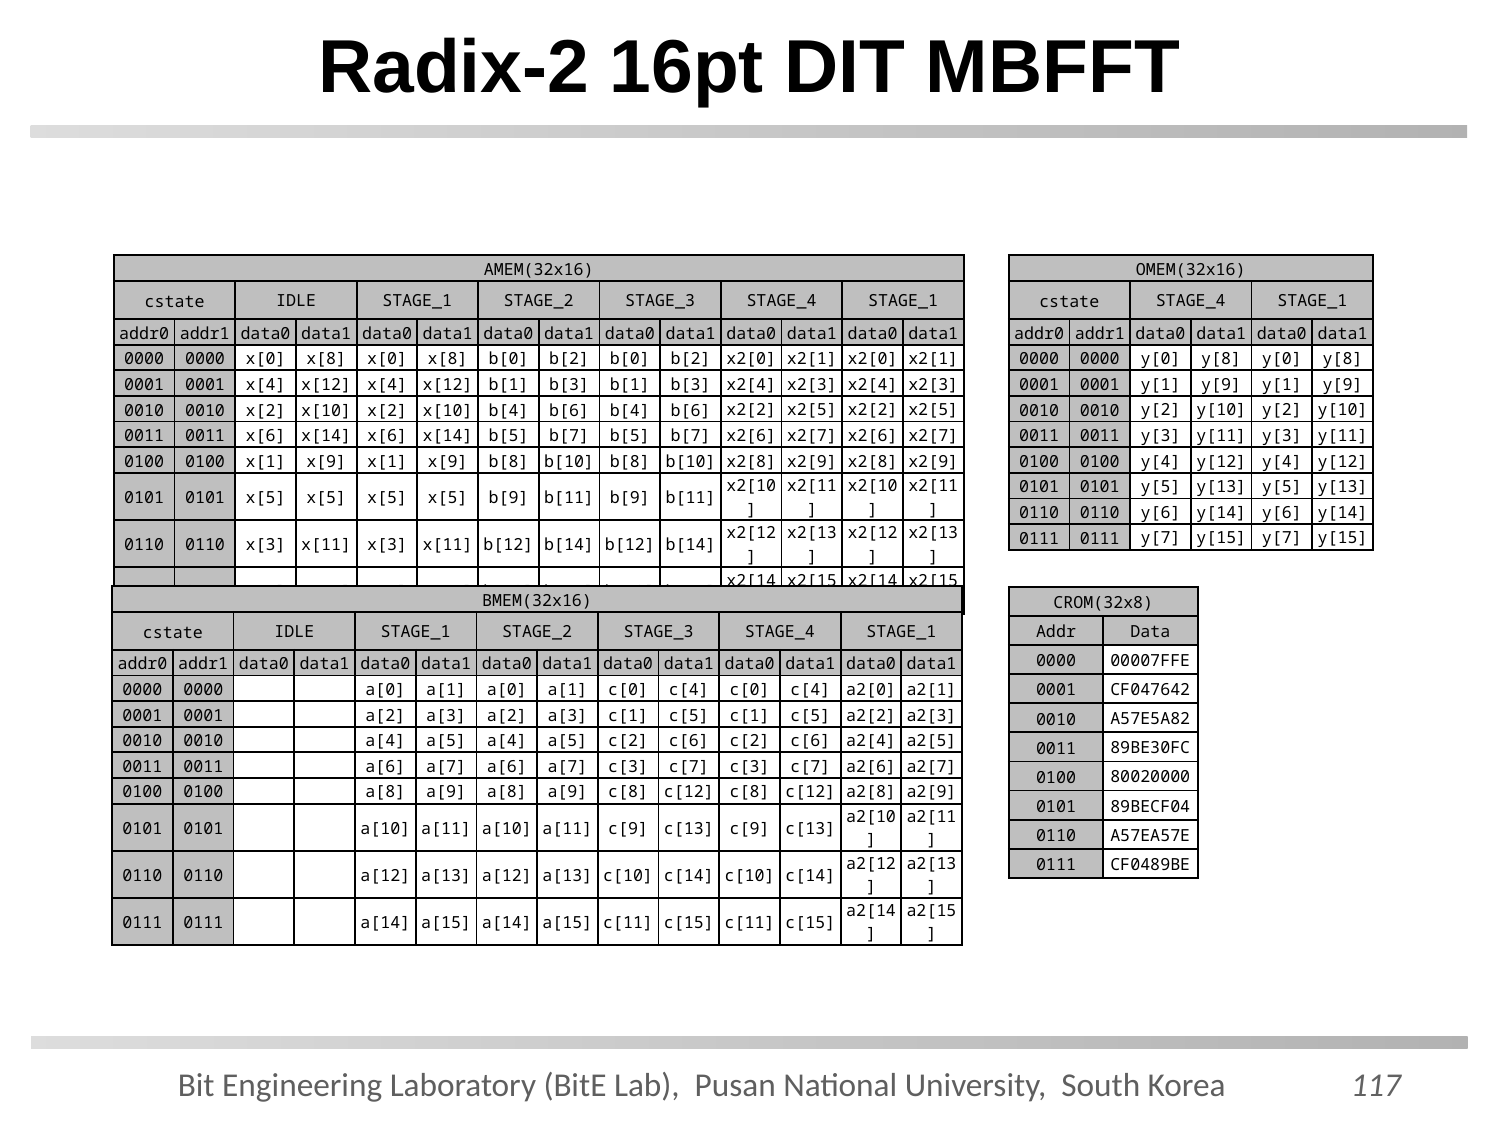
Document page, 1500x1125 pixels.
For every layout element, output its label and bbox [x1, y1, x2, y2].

table_cell [842, 702, 900, 726]
table_cell [661, 320, 720, 344]
table_cell [782, 346, 841, 369]
table_cell [1252, 346, 1311, 369]
table_cell [661, 371, 720, 395]
table_cell [720, 899, 779, 944]
table_cell [1313, 499, 1372, 523]
table_cell [842, 779, 900, 803]
table_cell [1010, 821, 1102, 848]
table_cell [781, 779, 840, 803]
table_cell [842, 613, 961, 649]
table_cell [1010, 422, 1069, 446]
table_cell [661, 521, 720, 566]
table_cell [234, 805, 293, 850]
table_cell [358, 320, 416, 344]
table_cell [295, 676, 354, 700]
table_cell [477, 852, 536, 897]
table_cell [782, 422, 841, 446]
table_cell [297, 371, 356, 395]
table_cell [720, 779, 779, 803]
table_cell [1010, 371, 1069, 395]
table_cell [720, 651, 779, 675]
table_cell [297, 397, 356, 421]
table_cell [1252, 371, 1311, 395]
table_cell [600, 397, 659, 421]
table_cell [356, 753, 415, 777]
table_cell [418, 474, 477, 519]
table_cell [418, 346, 477, 369]
table_cell [1252, 499, 1311, 523]
table_cell [540, 371, 599, 395]
table_cell [115, 346, 174, 369]
table_cell [1313, 346, 1372, 369]
table_cell [1010, 762, 1102, 790]
table_cell [356, 899, 415, 944]
table_cell [599, 753, 658, 777]
table_cell [236, 282, 356, 318]
table_cell [781, 676, 840, 700]
table_cell [1252, 282, 1372, 318]
table_cell [1010, 733, 1102, 761]
table_cell [236, 474, 295, 519]
table_cell [540, 568, 599, 585]
table_cell [113, 702, 172, 726]
table_cell [297, 346, 356, 369]
table_cell [781, 805, 840, 850]
table_cell [234, 753, 293, 777]
table_cell [236, 568, 295, 585]
table_cell [1252, 448, 1311, 472]
table_cell [659, 753, 718, 777]
table_cell [1010, 282, 1129, 318]
table_cell [115, 422, 174, 446]
table_cell [540, 474, 599, 519]
table_cell [540, 448, 599, 472]
table_cell [902, 805, 961, 850]
table_cell [1010, 346, 1069, 369]
table_cell [538, 899, 597, 944]
table_cell [175, 422, 234, 446]
table_cell [113, 805, 172, 850]
title [49, 4, 1450, 121]
table_cell [599, 651, 658, 675]
table_cell [1313, 422, 1372, 446]
table_cell [356, 702, 415, 726]
table_cell [477, 779, 536, 803]
table_cell [540, 422, 599, 446]
table_cell [234, 613, 354, 649]
table_cell [600, 282, 720, 318]
table_cell [1070, 474, 1129, 498]
table_cell [356, 676, 415, 700]
table_cell [1252, 525, 1311, 549]
table_cell [418, 320, 477, 344]
table_cell [600, 422, 659, 446]
table_cell [174, 779, 233, 803]
table_cell [479, 422, 538, 446]
table_cell [904, 320, 963, 344]
table_cell [174, 651, 233, 675]
table_cell [477, 702, 536, 726]
table_cell [659, 702, 718, 726]
table_cell [902, 728, 961, 751]
table_cell [477, 753, 536, 777]
table_cell [720, 728, 779, 751]
table_cell [538, 852, 597, 897]
table_cell [417, 702, 476, 726]
table_cell [659, 805, 718, 850]
table_cell [599, 805, 658, 850]
table_cell [1010, 525, 1069, 549]
table_cell [661, 568, 720, 585]
table_cell [297, 568, 356, 585]
table_cell [600, 521, 659, 566]
table_cell [843, 320, 902, 344]
table_cell [1070, 499, 1129, 523]
table_cell [113, 676, 172, 700]
table_cell [1070, 320, 1129, 344]
table_cell [904, 397, 963, 421]
table_cell [479, 346, 538, 369]
table_cell [234, 676, 293, 700]
table_cell [538, 753, 597, 777]
table_cell [418, 448, 477, 472]
table_cell [295, 805, 354, 850]
table_cell [236, 448, 295, 472]
table_cell [479, 371, 538, 395]
table_cell [175, 320, 234, 344]
table_cell [358, 521, 416, 566]
table_cell [902, 899, 961, 944]
table_cell [1252, 422, 1311, 446]
table_cell [295, 753, 354, 777]
table_cell [599, 728, 658, 751]
table_cell [175, 371, 234, 395]
table_cell [722, 474, 781, 519]
table_cell [1104, 762, 1197, 790]
table_cell [1070, 397, 1129, 421]
table_cell [1192, 422, 1251, 446]
table_cell [1070, 371, 1129, 395]
table_cell [599, 613, 718, 649]
table_cell [904, 422, 963, 446]
table_cell [174, 728, 233, 751]
table_header [113, 587, 961, 611]
table_cell [722, 448, 781, 472]
table_cell [175, 397, 234, 421]
table_cell [1070, 448, 1129, 472]
table_cell [234, 651, 293, 675]
table_cell [297, 320, 356, 344]
table_cell [175, 474, 234, 519]
table_cell [538, 728, 597, 751]
table_cell [1192, 346, 1251, 369]
table_cell [356, 779, 415, 803]
table_cell [115, 474, 174, 519]
table_cell [175, 346, 234, 369]
table_cell [1131, 474, 1190, 498]
table_cell [659, 676, 718, 700]
table_cell [479, 568, 538, 585]
table_cell [902, 702, 961, 726]
table_cell [1104, 675, 1197, 702]
table_cell [358, 568, 416, 585]
table_cell [902, 852, 961, 897]
table_cell [479, 448, 538, 472]
table_cell [1010, 675, 1102, 702]
table_cell [538, 702, 597, 726]
table_cell [1252, 474, 1311, 498]
table_cell [236, 521, 295, 566]
table_cell [720, 805, 779, 850]
table_cell [904, 521, 963, 566]
table_cell [599, 899, 658, 944]
table_cell [113, 899, 172, 944]
table_cell [782, 448, 841, 472]
table_cell [356, 728, 415, 751]
table_cell [174, 676, 233, 700]
table_cell [659, 899, 718, 944]
table_cell [661, 346, 720, 369]
table_cell [722, 521, 781, 566]
table_cell [1131, 499, 1190, 523]
table_cell [781, 728, 840, 751]
table_cell [174, 899, 233, 944]
table_cell [600, 474, 659, 519]
table_cell [659, 779, 718, 803]
table_cell [234, 779, 293, 803]
table_cell [842, 728, 900, 751]
table_cell [600, 568, 659, 585]
table_cell [720, 702, 779, 726]
table_cell [843, 568, 902, 585]
table_cell [1010, 646, 1102, 673]
table_cell [418, 521, 477, 566]
table_cell [115, 521, 174, 566]
table_cell [842, 852, 900, 897]
table_cell [234, 702, 293, 726]
table_cell [782, 320, 841, 344]
table_cell [659, 852, 718, 897]
table_cell [540, 397, 599, 421]
table_cell [843, 422, 902, 446]
table_cell [722, 371, 781, 395]
table_cell [1010, 791, 1102, 819]
table_cell [236, 346, 295, 369]
table_cell [600, 320, 659, 344]
table_cell [1010, 397, 1069, 421]
table_cell [904, 474, 963, 519]
table_cell [842, 676, 900, 700]
table_cell [600, 371, 659, 395]
table_cell [417, 899, 476, 944]
table_cell [1070, 346, 1129, 369]
table_cell [297, 474, 356, 519]
table_cell [297, 448, 356, 472]
table_cell [358, 397, 416, 421]
table_cell [417, 779, 476, 803]
table_cell [782, 568, 841, 585]
table_cell [479, 282, 599, 318]
table_cell [113, 728, 172, 751]
table_cell [236, 397, 295, 421]
table_cell [356, 613, 476, 649]
table_cell [295, 779, 354, 803]
table_cell [722, 397, 781, 421]
table_cell [356, 805, 415, 850]
table_cell [358, 448, 416, 472]
table_cell [418, 371, 477, 395]
table_cell [843, 371, 902, 395]
table_cell [358, 474, 416, 519]
table_cell [1192, 320, 1251, 344]
table_cell [720, 613, 840, 649]
table_cell [842, 805, 900, 850]
table_cell [781, 753, 840, 777]
table_cell [358, 346, 416, 369]
table_cell [115, 282, 234, 318]
table_cell [234, 728, 293, 751]
table_cell [843, 521, 902, 566]
table_cell [781, 852, 840, 897]
table_cell [1131, 448, 1190, 472]
table_cell [234, 852, 293, 897]
table_cell [418, 422, 477, 446]
table_cell [904, 371, 963, 395]
table_cell [904, 448, 963, 472]
table_cell [842, 651, 900, 675]
table_cell [295, 852, 354, 897]
table_cell [1131, 371, 1190, 395]
table_cell [297, 521, 356, 566]
table_cell [842, 899, 900, 944]
table_cell [540, 346, 599, 369]
table_cell [479, 320, 538, 344]
table_cell [1313, 474, 1372, 498]
table_cell [843, 397, 902, 421]
table_cell [115, 568, 174, 585]
table_cell [659, 651, 718, 675]
table_cell [115, 320, 174, 344]
table_cell [417, 852, 476, 897]
table_cell [538, 779, 597, 803]
table_cell [115, 397, 174, 421]
table_cell [1104, 791, 1197, 819]
table_cell [843, 282, 963, 318]
table_cell [540, 320, 599, 344]
table_cell [477, 728, 536, 751]
table_cell [1131, 422, 1190, 446]
table_cell [1010, 448, 1069, 472]
table_cell [904, 568, 963, 585]
table_cell [600, 448, 659, 472]
table_cell [902, 779, 961, 803]
table_cell [843, 448, 902, 472]
table_cell [599, 676, 658, 700]
table_cell [1131, 346, 1190, 369]
table_cell [1104, 733, 1197, 761]
table_cell [477, 676, 536, 700]
table_cell [113, 779, 172, 803]
table_cell [722, 282, 841, 318]
table_cell [1131, 282, 1251, 318]
table_cell [661, 397, 720, 421]
table_cell [1313, 448, 1372, 472]
table_cell [722, 320, 781, 344]
table_cell [782, 474, 841, 519]
table_cell [782, 521, 841, 566]
table_cell [538, 676, 597, 700]
table_cell [538, 651, 597, 675]
table_cell [722, 422, 781, 446]
table_cell [417, 805, 476, 850]
table_cell [1192, 499, 1251, 523]
table_cell [722, 346, 781, 369]
table_cell [599, 779, 658, 803]
table_cell [1131, 525, 1190, 549]
table_cell [843, 474, 902, 519]
table_cell [1252, 397, 1311, 421]
table_cell [174, 702, 233, 726]
table_cell [479, 397, 538, 421]
table_cell [236, 371, 295, 395]
table_cell [356, 852, 415, 897]
table_cell [599, 702, 658, 726]
table_cell [175, 568, 234, 585]
table_cell [115, 371, 174, 395]
table_cell [1192, 448, 1251, 472]
table_cell [479, 521, 538, 566]
table_cell [661, 422, 720, 446]
table_cell [234, 899, 293, 944]
table_cell [417, 753, 476, 777]
table_cell [236, 422, 295, 446]
table_cell [417, 651, 476, 675]
table_cell [538, 805, 597, 850]
table_cell [1131, 320, 1190, 344]
table_cell [174, 852, 233, 897]
table_cell [600, 346, 659, 369]
table_cell [1070, 525, 1129, 549]
table_cell [540, 521, 599, 566]
table_cell [1252, 320, 1311, 344]
table_cell [1104, 850, 1197, 877]
table_cell [417, 728, 476, 751]
table_cell [1192, 474, 1251, 498]
table_cell [1010, 704, 1102, 731]
table_header [1010, 588, 1197, 615]
table_cell [236, 320, 295, 344]
table_cell [358, 282, 477, 318]
table_cell [477, 899, 536, 944]
table_cell [1070, 422, 1129, 446]
table_cell [843, 346, 902, 369]
table_cell [661, 448, 720, 472]
table_cell [356, 651, 415, 675]
table_cell [295, 651, 354, 675]
table_cell [661, 474, 720, 519]
table_cell [477, 805, 536, 850]
table_cell [842, 753, 900, 777]
table_cell [904, 346, 963, 369]
table_cell [1104, 646, 1197, 673]
table_cell [174, 753, 233, 777]
table_cell [902, 676, 961, 700]
table_cell [295, 899, 354, 944]
table_cell [1131, 397, 1190, 421]
table_cell [175, 521, 234, 566]
table_cell [1010, 617, 1102, 644]
table_cell [781, 899, 840, 944]
table_cell [1010, 850, 1102, 877]
table_cell [477, 613, 597, 649]
table_cell [1104, 617, 1197, 644]
table_cell [1010, 499, 1069, 523]
table_cell [782, 397, 841, 421]
table_cell [295, 728, 354, 751]
table_header [1010, 256, 1372, 280]
table_cell [1010, 320, 1069, 344]
table_cell [599, 852, 658, 897]
table_cell [781, 702, 840, 726]
table_cell [1313, 525, 1372, 549]
table_cell [720, 852, 779, 897]
table_cell [115, 448, 174, 472]
table_header [115, 256, 963, 280]
table_cell [782, 371, 841, 395]
table_cell [1010, 474, 1069, 498]
table_cell [113, 852, 172, 897]
table_cell [297, 422, 356, 446]
table_cell [418, 568, 477, 585]
table_cell [1313, 371, 1372, 395]
table_cell [659, 728, 718, 751]
table_cell [358, 422, 416, 446]
table_cell [358, 371, 416, 395]
table_cell [1313, 397, 1372, 421]
table_cell [720, 676, 779, 700]
table_cell [175, 448, 234, 472]
table_cell [1104, 704, 1197, 731]
table_cell [113, 613, 233, 649]
table_cell [1192, 525, 1251, 549]
table_cell [295, 702, 354, 726]
table_cell [722, 568, 781, 585]
table_cell [417, 676, 476, 700]
table_cell [1192, 397, 1251, 421]
table_cell [1313, 320, 1372, 344]
table_cell [1192, 371, 1251, 395]
table_cell [418, 397, 477, 421]
table_cell [477, 651, 536, 675]
table_cell [720, 753, 779, 777]
table_cell [113, 753, 172, 777]
table_cell [781, 651, 840, 675]
table_cell [113, 651, 172, 675]
table_cell [174, 805, 233, 850]
table_cell [902, 651, 961, 675]
table_cell [902, 753, 961, 777]
table_cell [479, 474, 538, 519]
table_cell [1104, 821, 1197, 848]
